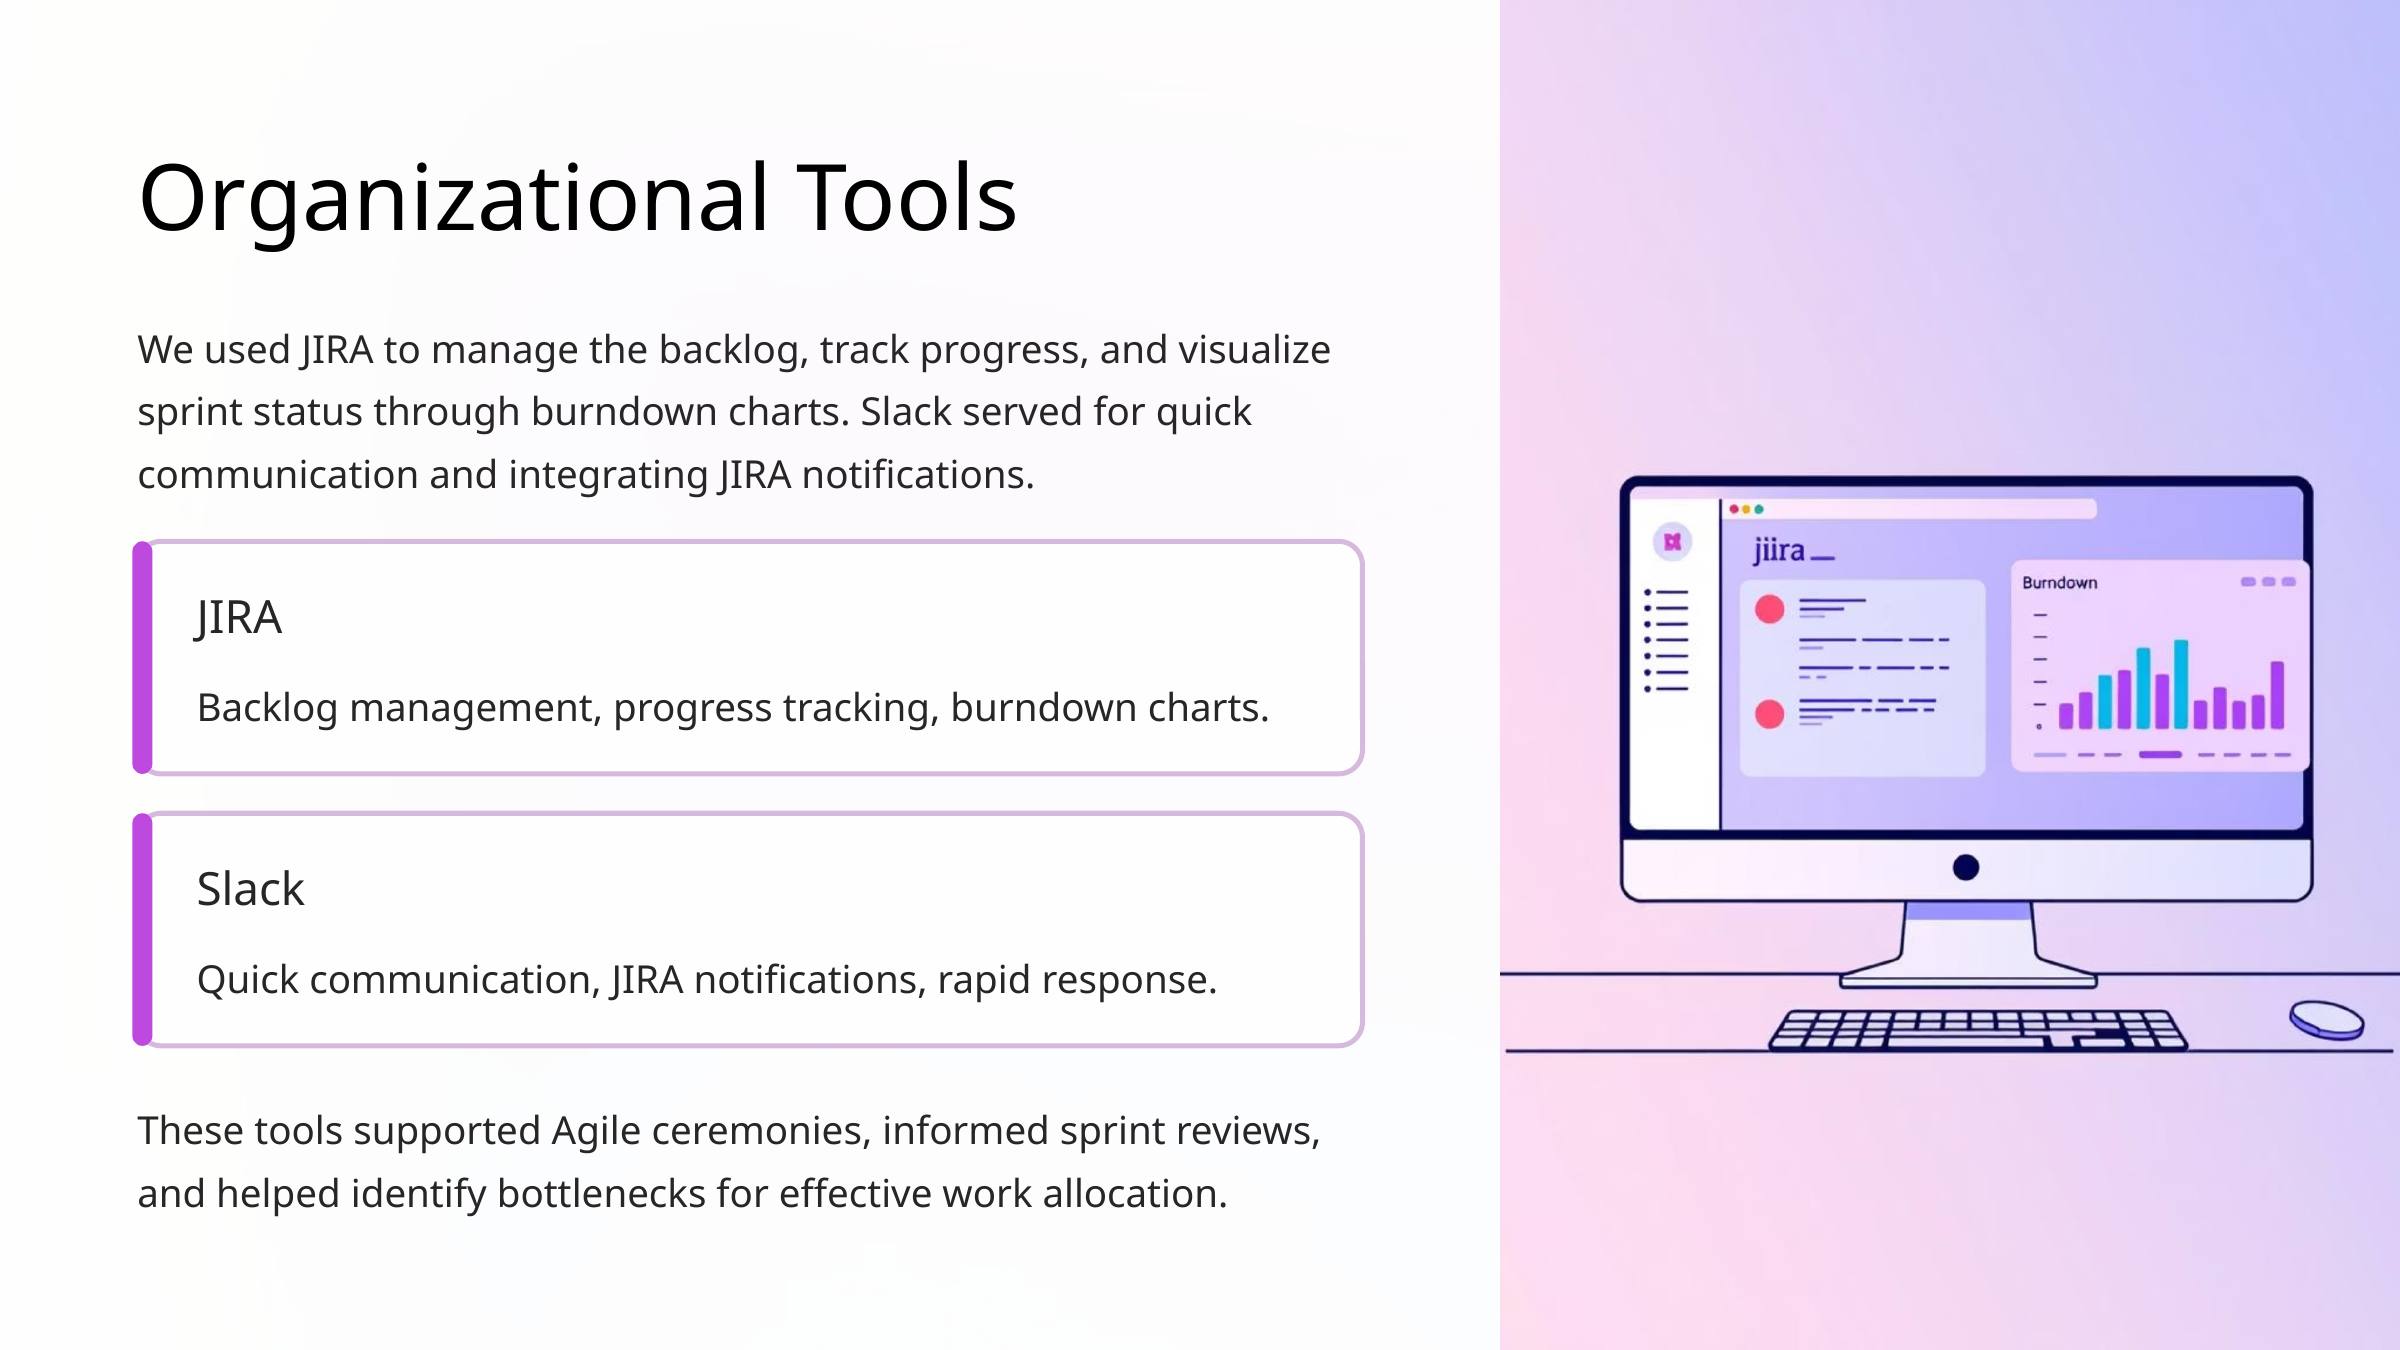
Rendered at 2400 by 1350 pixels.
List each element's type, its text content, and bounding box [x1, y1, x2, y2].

text_box [150, 813, 1363, 1046]
text_box [149, 541, 1363, 774]
picture [1499, 0, 2400, 1350]
text_box [132, 813, 153, 1046]
text_box Backlog management, progress tracking, burndown charts. [196, 666, 1319, 730]
text_box Quick communication, JIRA notifications, rapid response. [196, 938, 1319, 1002]
text_box JIRA [196, 585, 659, 644]
text_box Slack [196, 857, 659, 916]
text_box We used JIRA to manage the backlog, track progress, and visualize sprint status through burndown charts. Slack served for quick communication and integrating JIRA notifications. [137, 308, 1363, 498]
text_box Organizational Tools [137, 134, 1062, 250]
text_box These tools supported Agile ceremonies, informed sprint reviews, and helped identify bottlenecks for effective work allocation. [137, 1089, 1363, 1216]
text_box [132, 541, 153, 774]
